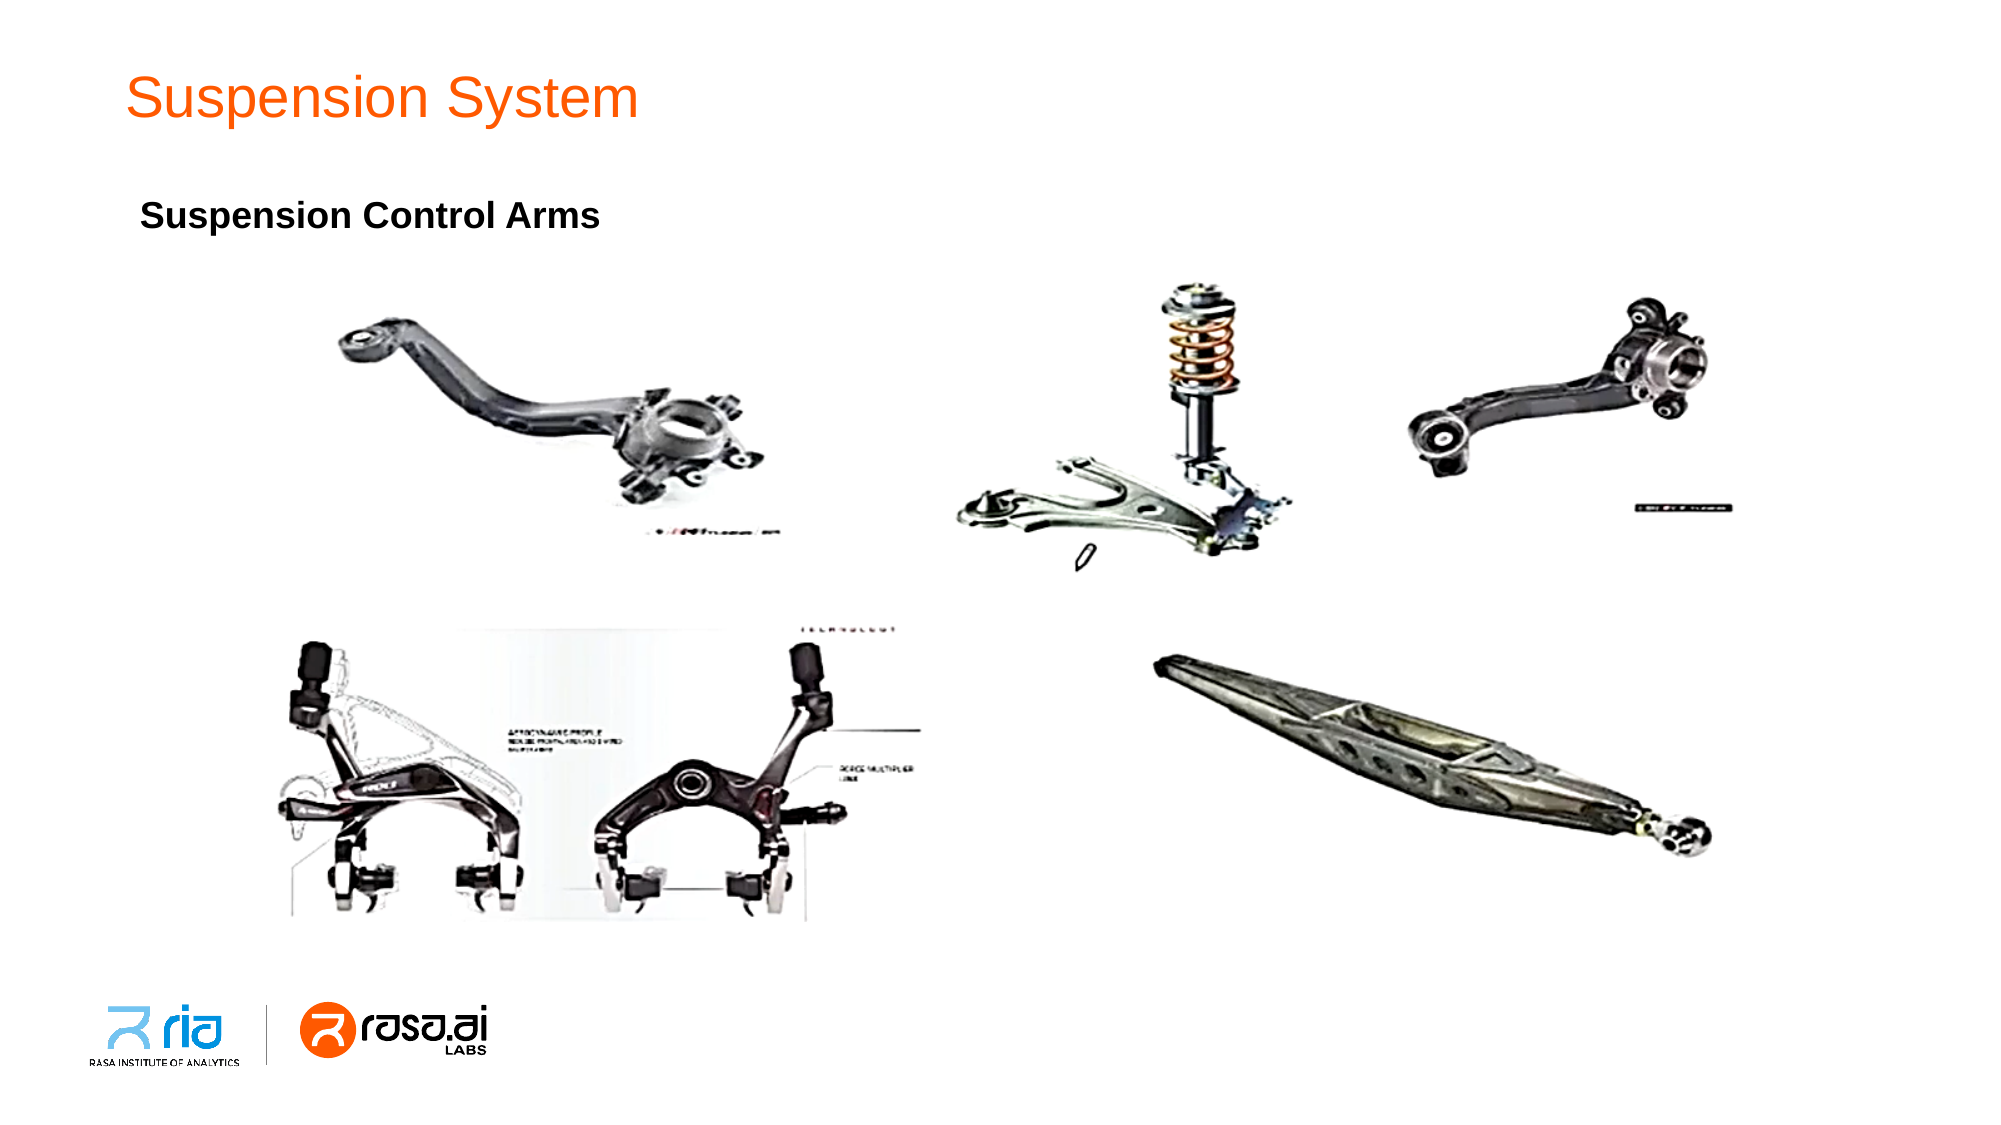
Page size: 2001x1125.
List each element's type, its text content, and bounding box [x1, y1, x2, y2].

title Suspension System [125, 59, 1791, 131]
picture [78, 992, 250, 1078]
picture [247, 257, 1753, 942]
text_box Suspension Control Arms [124, 183, 1126, 243]
